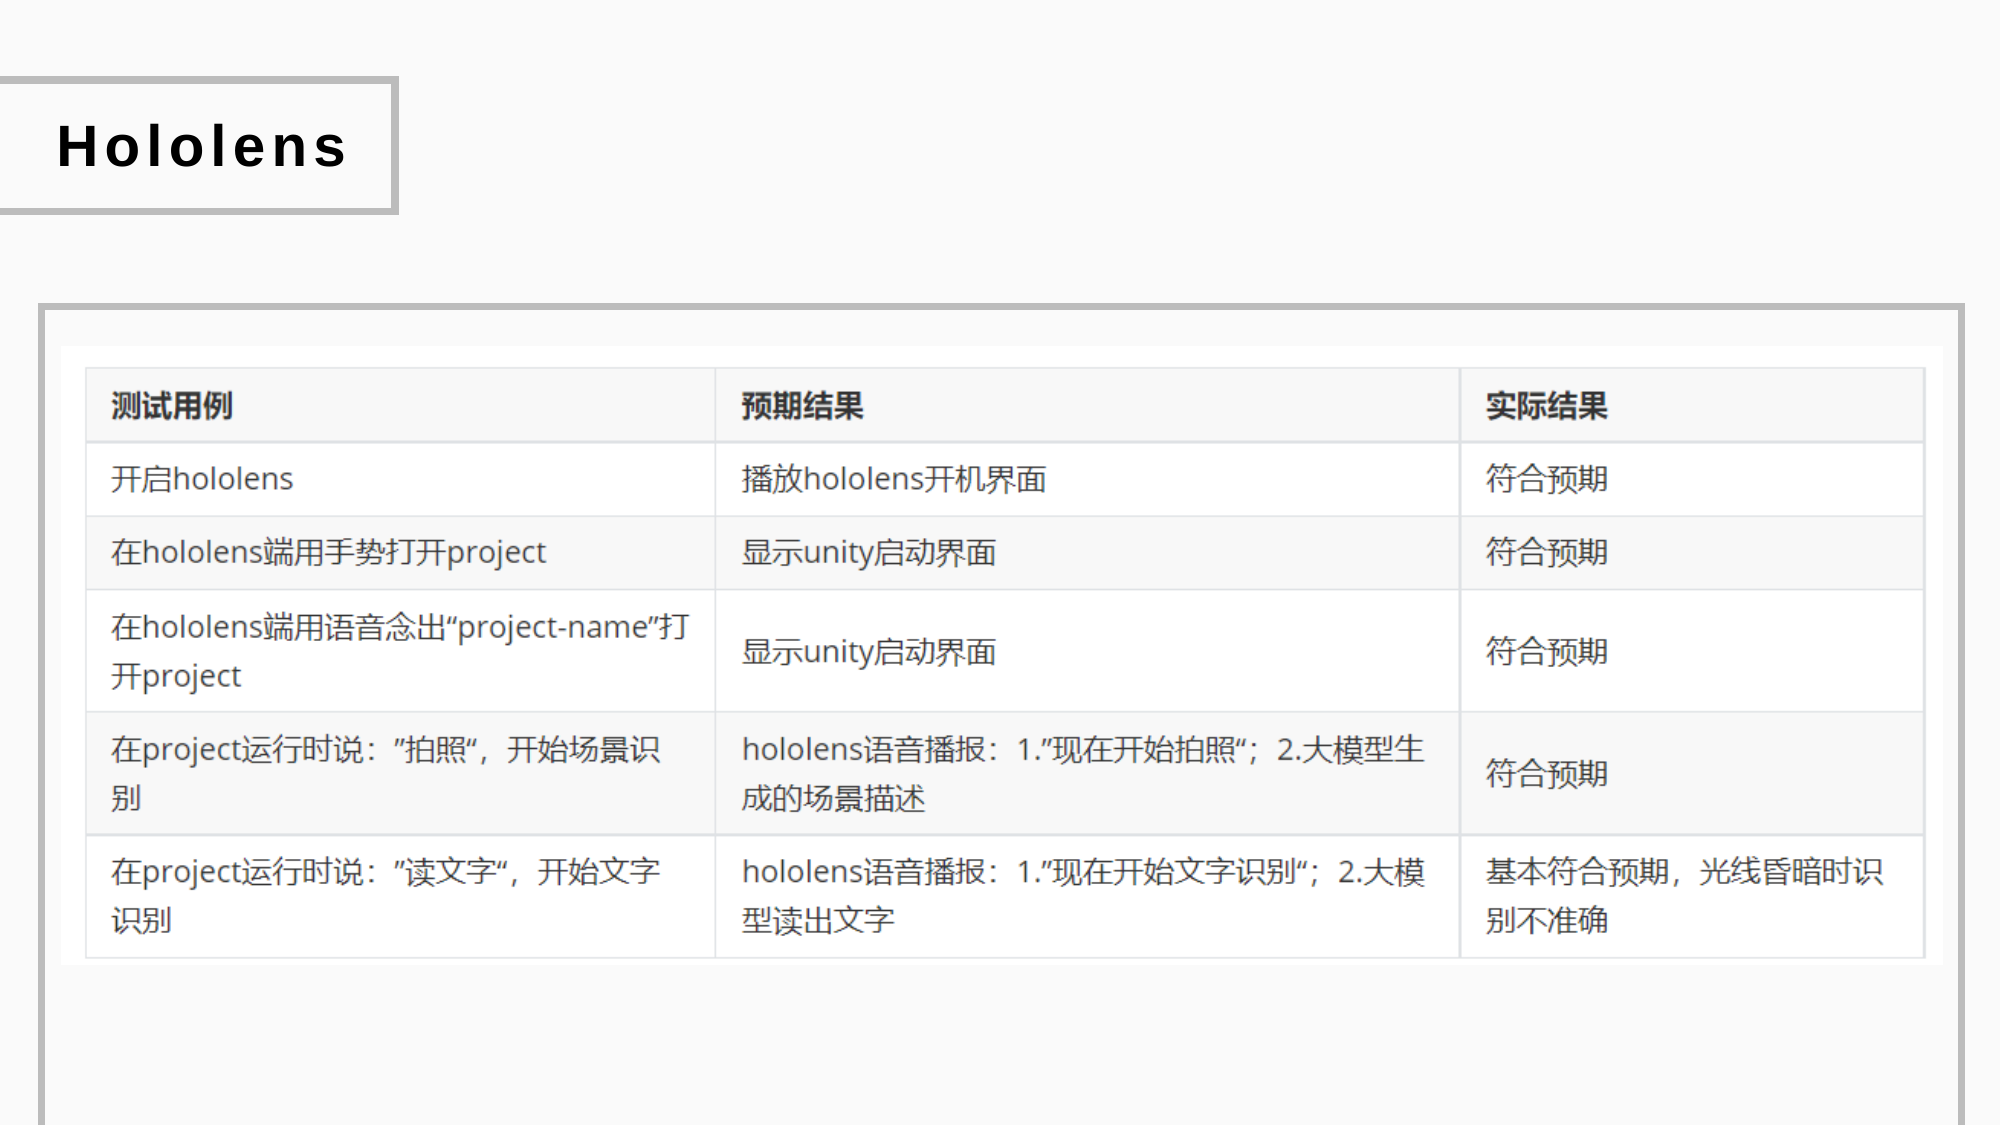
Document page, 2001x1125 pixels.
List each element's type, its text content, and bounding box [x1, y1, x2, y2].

text_box Hololens [41, 101, 462, 186]
text_box [41, 306, 1963, 1125]
text_box [0, 79, 396, 213]
picture [61, 346, 1943, 965]
